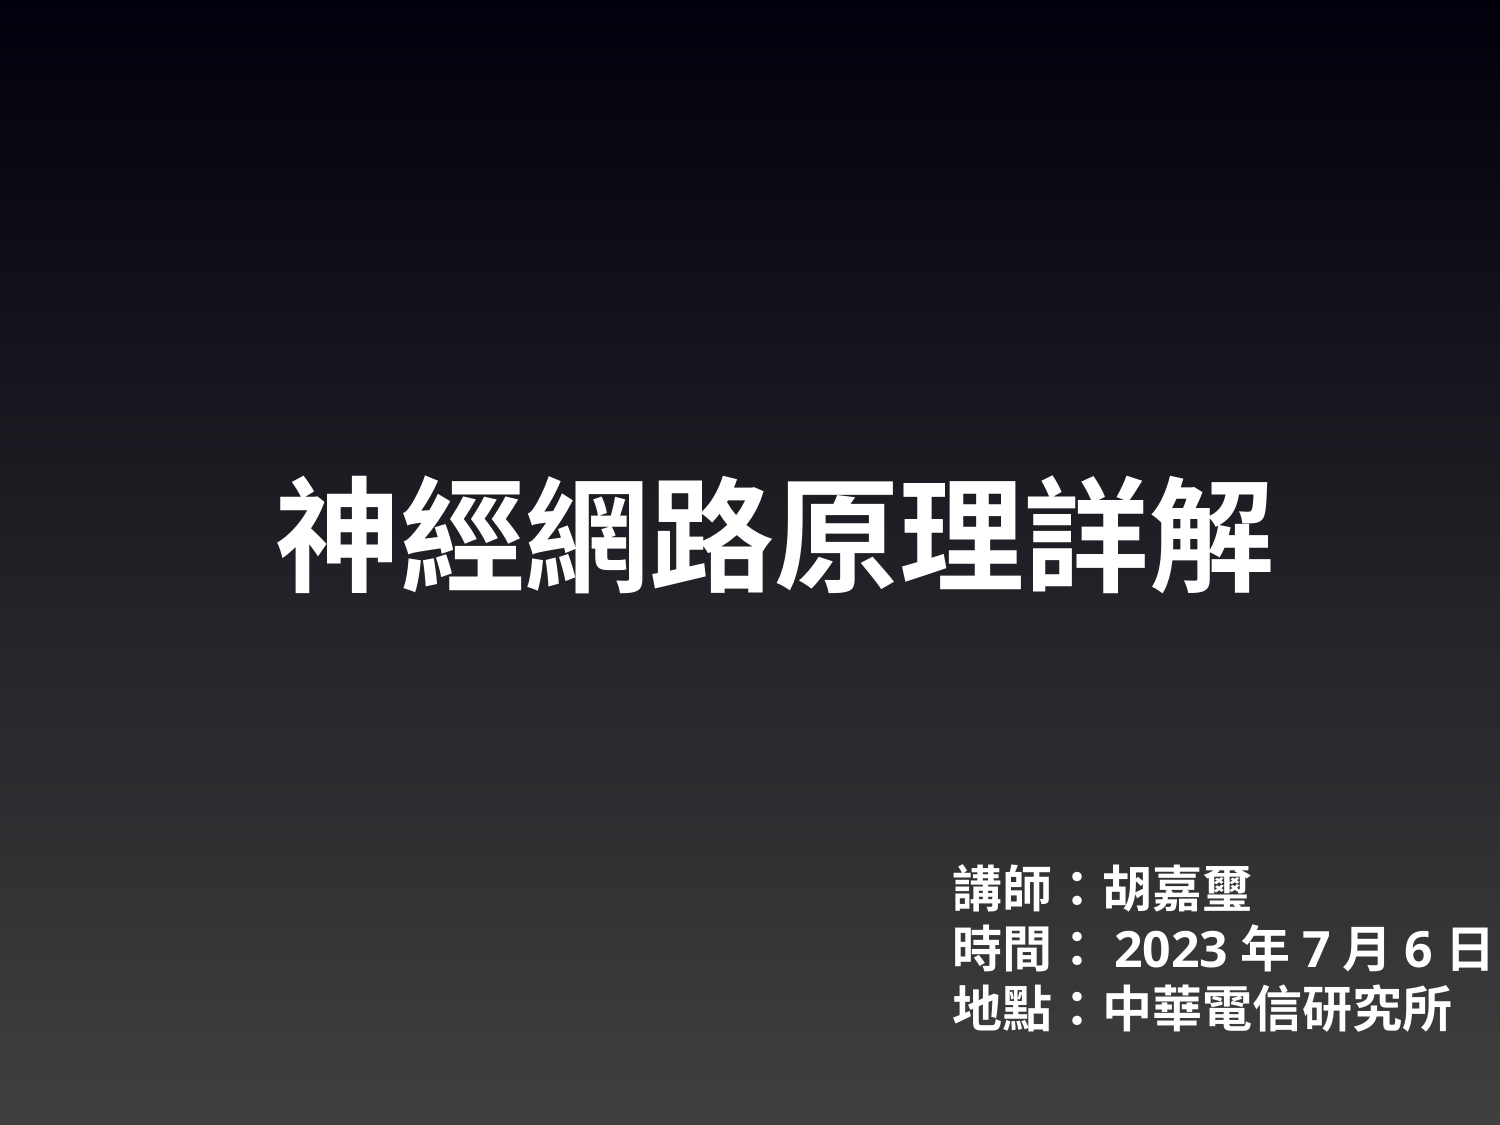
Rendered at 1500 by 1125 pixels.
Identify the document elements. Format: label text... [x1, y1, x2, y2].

text_box 神經網路原理詳解 [137, 449, 1413, 615]
text_box 講師：胡嘉璽 時間：2023年7月6日 地點：中華電信研究所 [937, 849, 1500, 1045]
